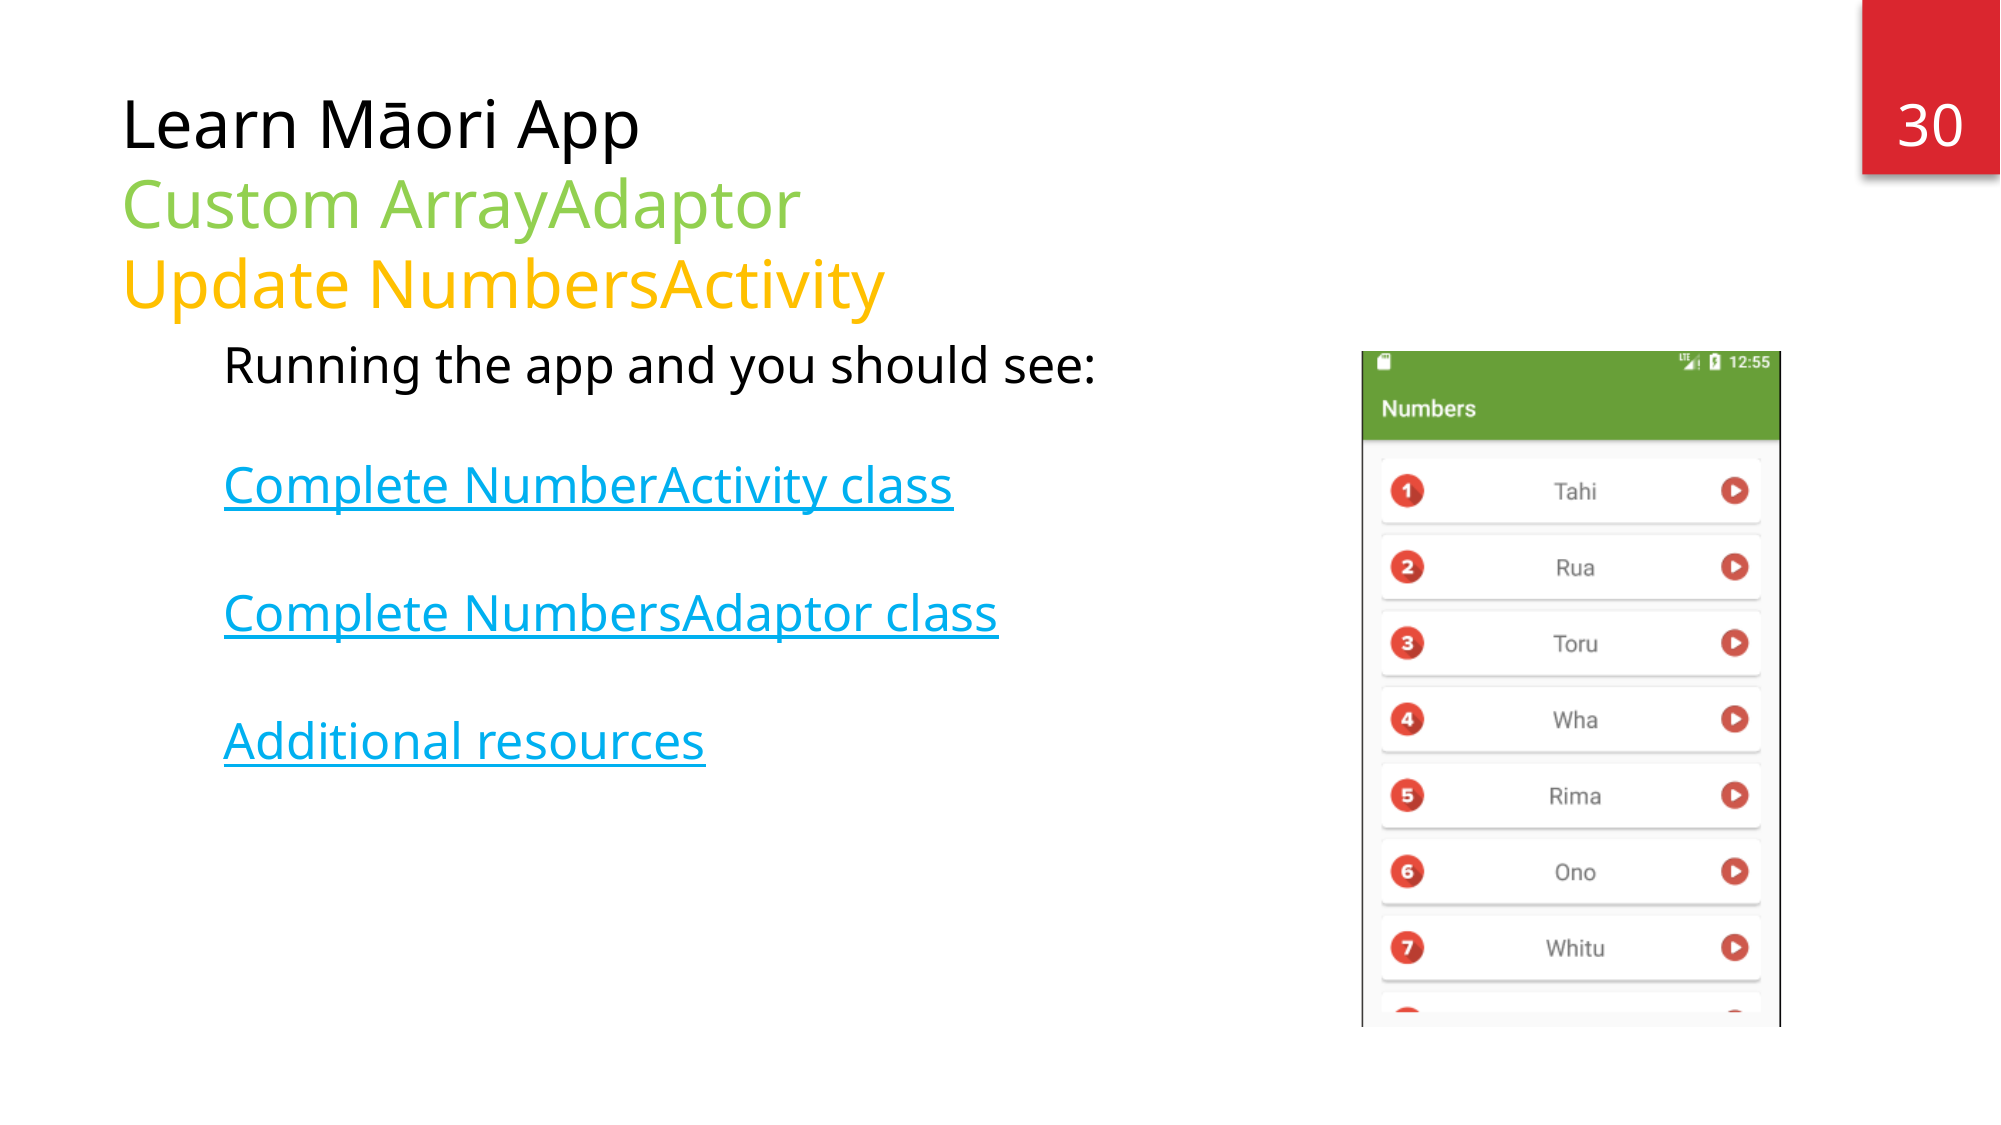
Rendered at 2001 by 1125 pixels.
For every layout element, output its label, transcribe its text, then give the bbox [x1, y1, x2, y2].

text_box 30 [1862, 0, 2000, 175]
title Learn Māori App Custom ArrayAdaptor Update NumbersActivity [106, 74, 1649, 304]
list Running the app and you should see: Complete NumberActivity class Complete NumbersAdaptor class Additional resources [208, 325, 1763, 1005]
picture [1361, 351, 1782, 1027]
